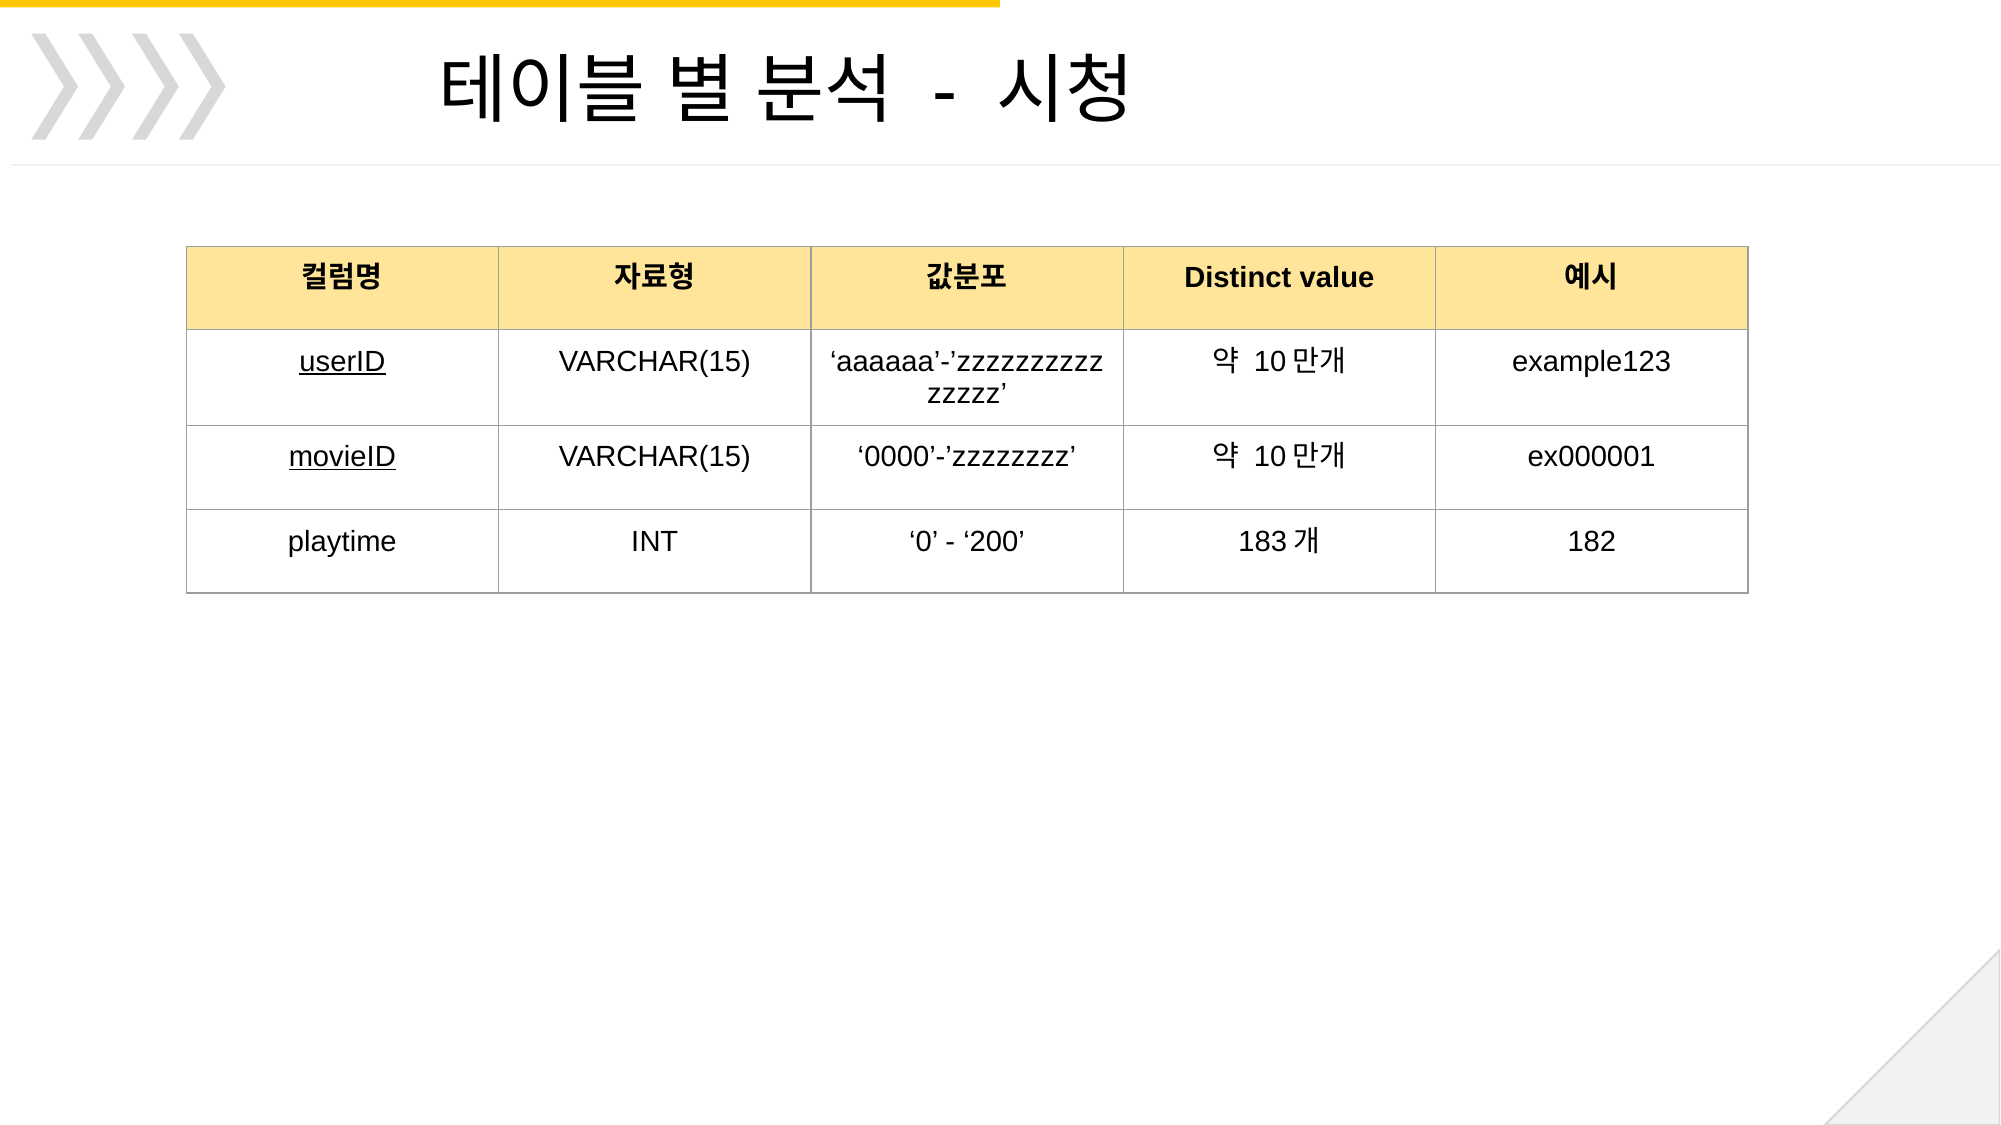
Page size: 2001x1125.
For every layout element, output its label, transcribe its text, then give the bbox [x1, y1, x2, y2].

text_box 테이블 별 분석 - 시청 [423, 33, 1570, 140]
table_cell 약 10만개 [1124, 330, 1435, 425]
table_header 예시 [1436, 247, 1747, 329]
table_cell VARCHAR(15) [499, 426, 810, 509]
table_cell VARCHAR(15) [499, 330, 810, 425]
table_cell ‘aaaaaa’-’zzzzzzzzzzzzzzz’ [812, 330, 1123, 425]
table_cell movieID [187, 426, 498, 509]
table_cell INT [499, 510, 810, 592]
table_cell ex000001 [1436, 426, 1747, 509]
table_cell example123 [1436, 330, 1747, 425]
table_cell ‘0000’-’zzzzzzzz’ [812, 426, 1123, 509]
table_cell 182 [1436, 510, 1747, 592]
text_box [30, 33, 126, 140]
table_header 컬럼명 [187, 247, 498, 329]
text_box [0, 0, 1000, 8]
table_cell userID [187, 330, 498, 425]
table_cell ‘0’ - ‘200’ [812, 510, 1123, 592]
table_header Distinct value [1124, 247, 1435, 329]
table_header 값분포 [812, 247, 1123, 329]
table_cell 183개 [1124, 510, 1435, 592]
table_cell playtime [187, 510, 498, 592]
table_header 자료형 [499, 247, 810, 329]
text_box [131, 33, 226, 140]
table_cell 약 10만개 [1124, 426, 1435, 509]
